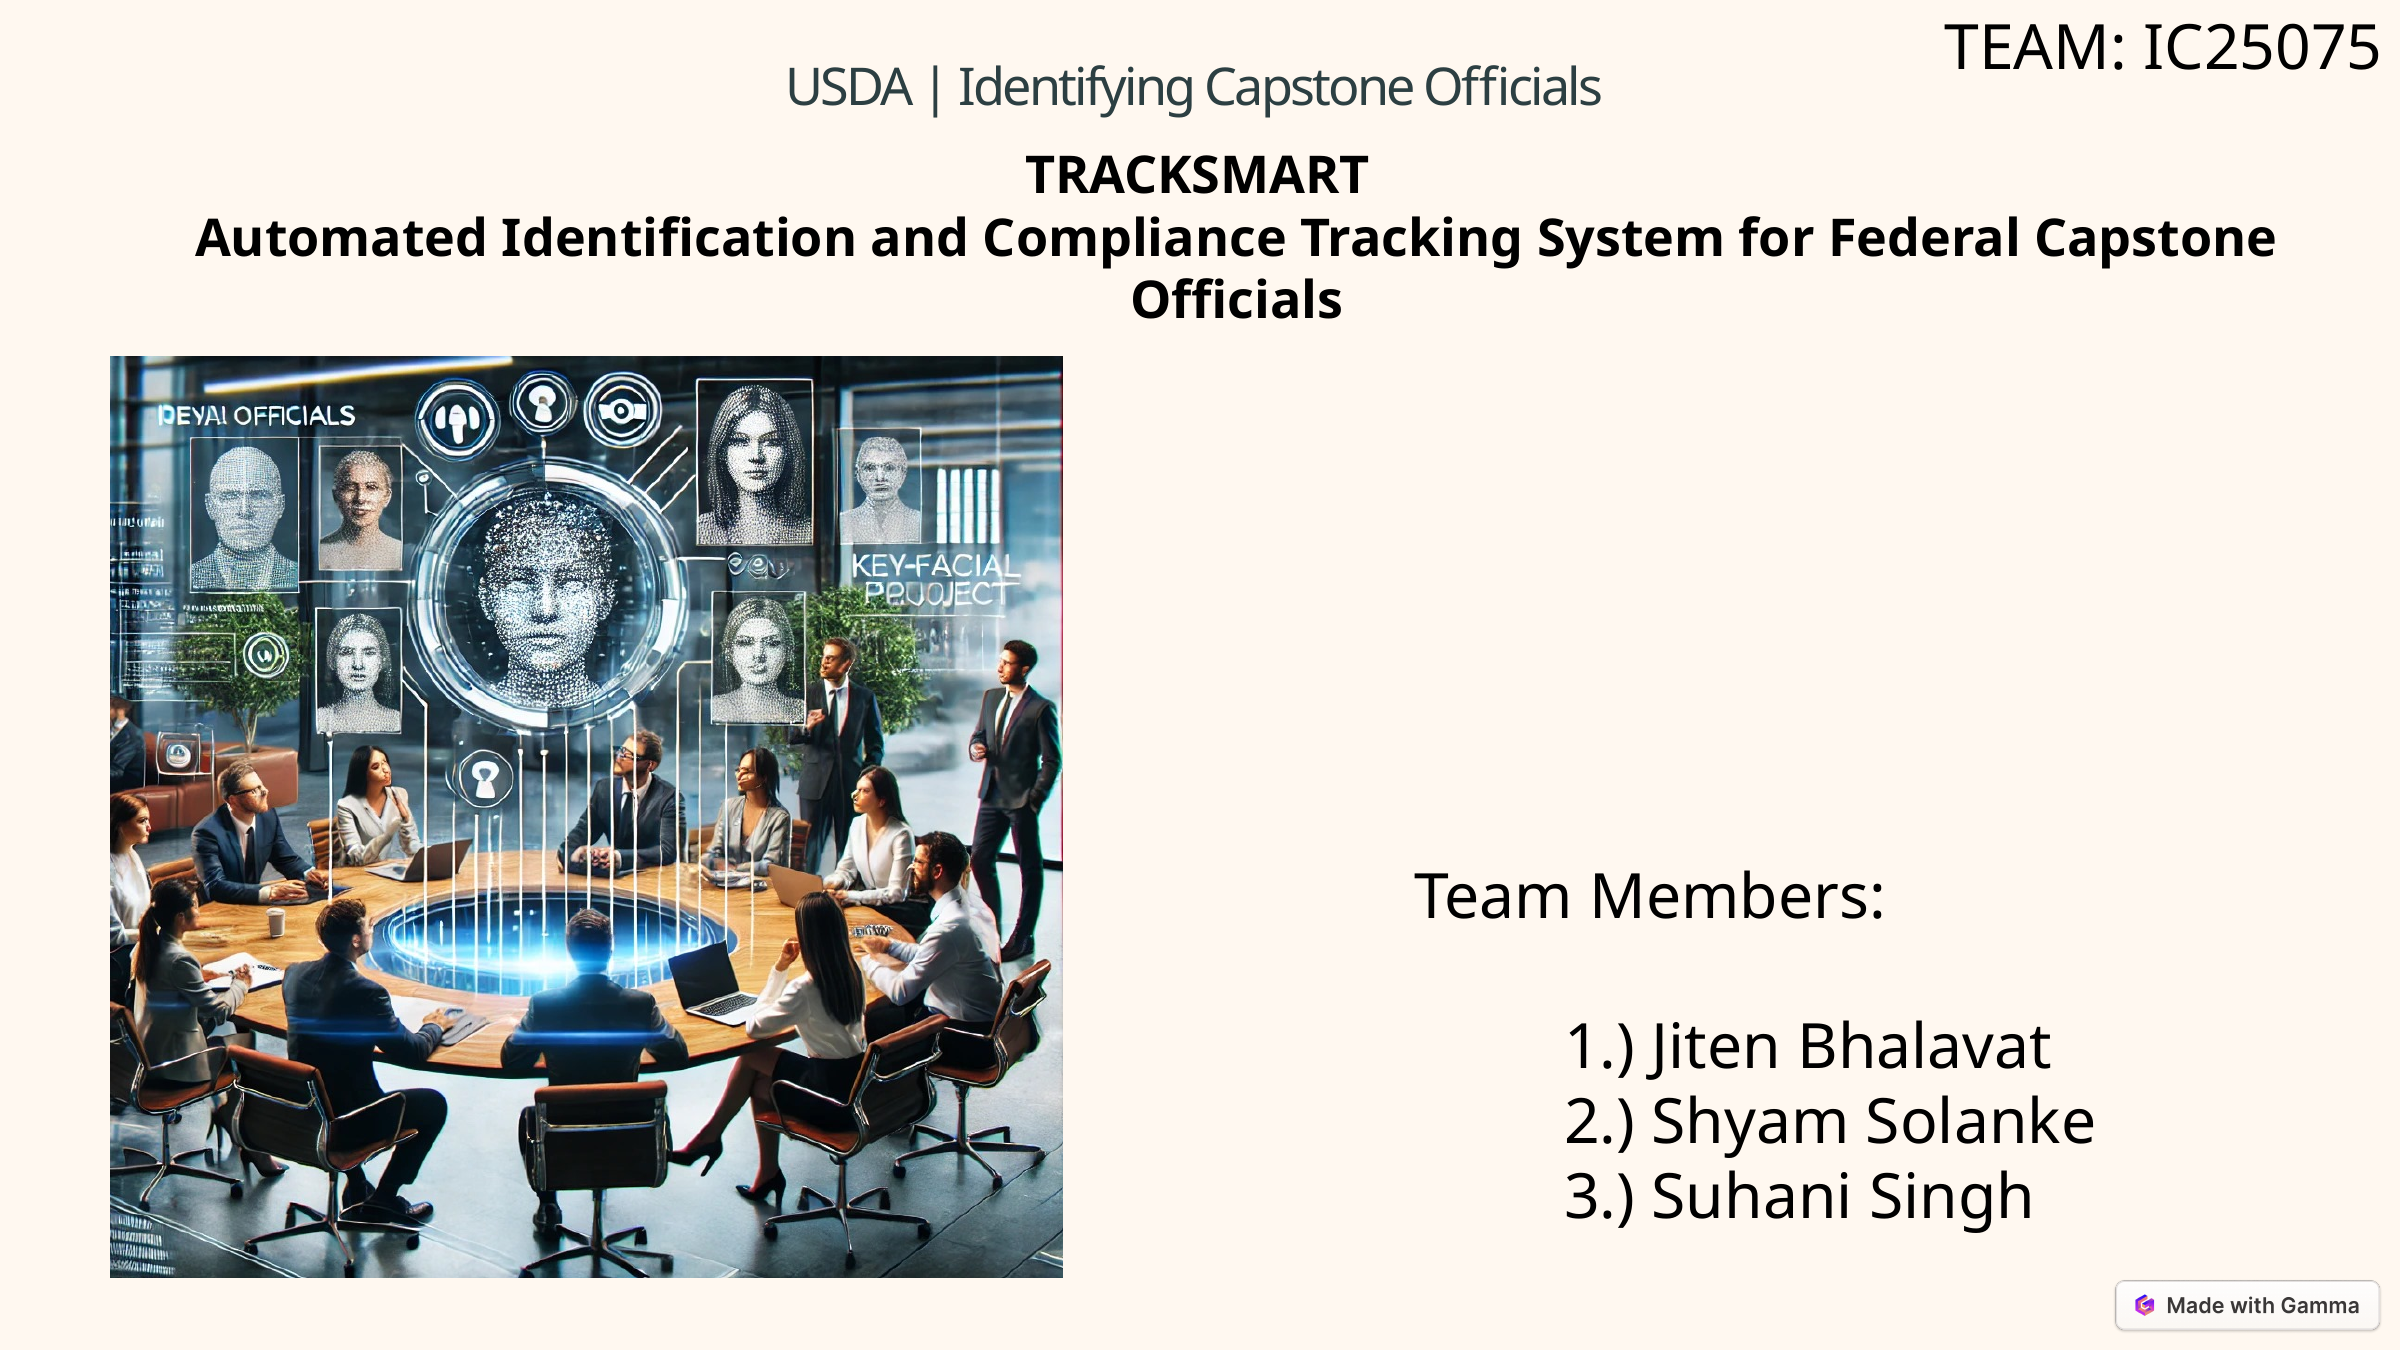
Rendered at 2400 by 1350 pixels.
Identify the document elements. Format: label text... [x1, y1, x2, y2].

text_box TRACKSMART Automated Identification and Compliance Tracking System for Federal Capstone Officials [110, 134, 2363, 337]
text_box USDA | Identifying Capstone Officials [785, 0, 1615, 117]
text_box TEAM: IC25075 [1929, 0, 2400, 90]
picture [110, 356, 1063, 1278]
text_box [531, 650, 1225, 1344]
picture [2106, 1271, 2389, 1339]
text_box Team Members: 1.) Jiten Bhalavat 2.) Shyam Solanke 3.) Suhani Singh [1399, 848, 2337, 1239]
